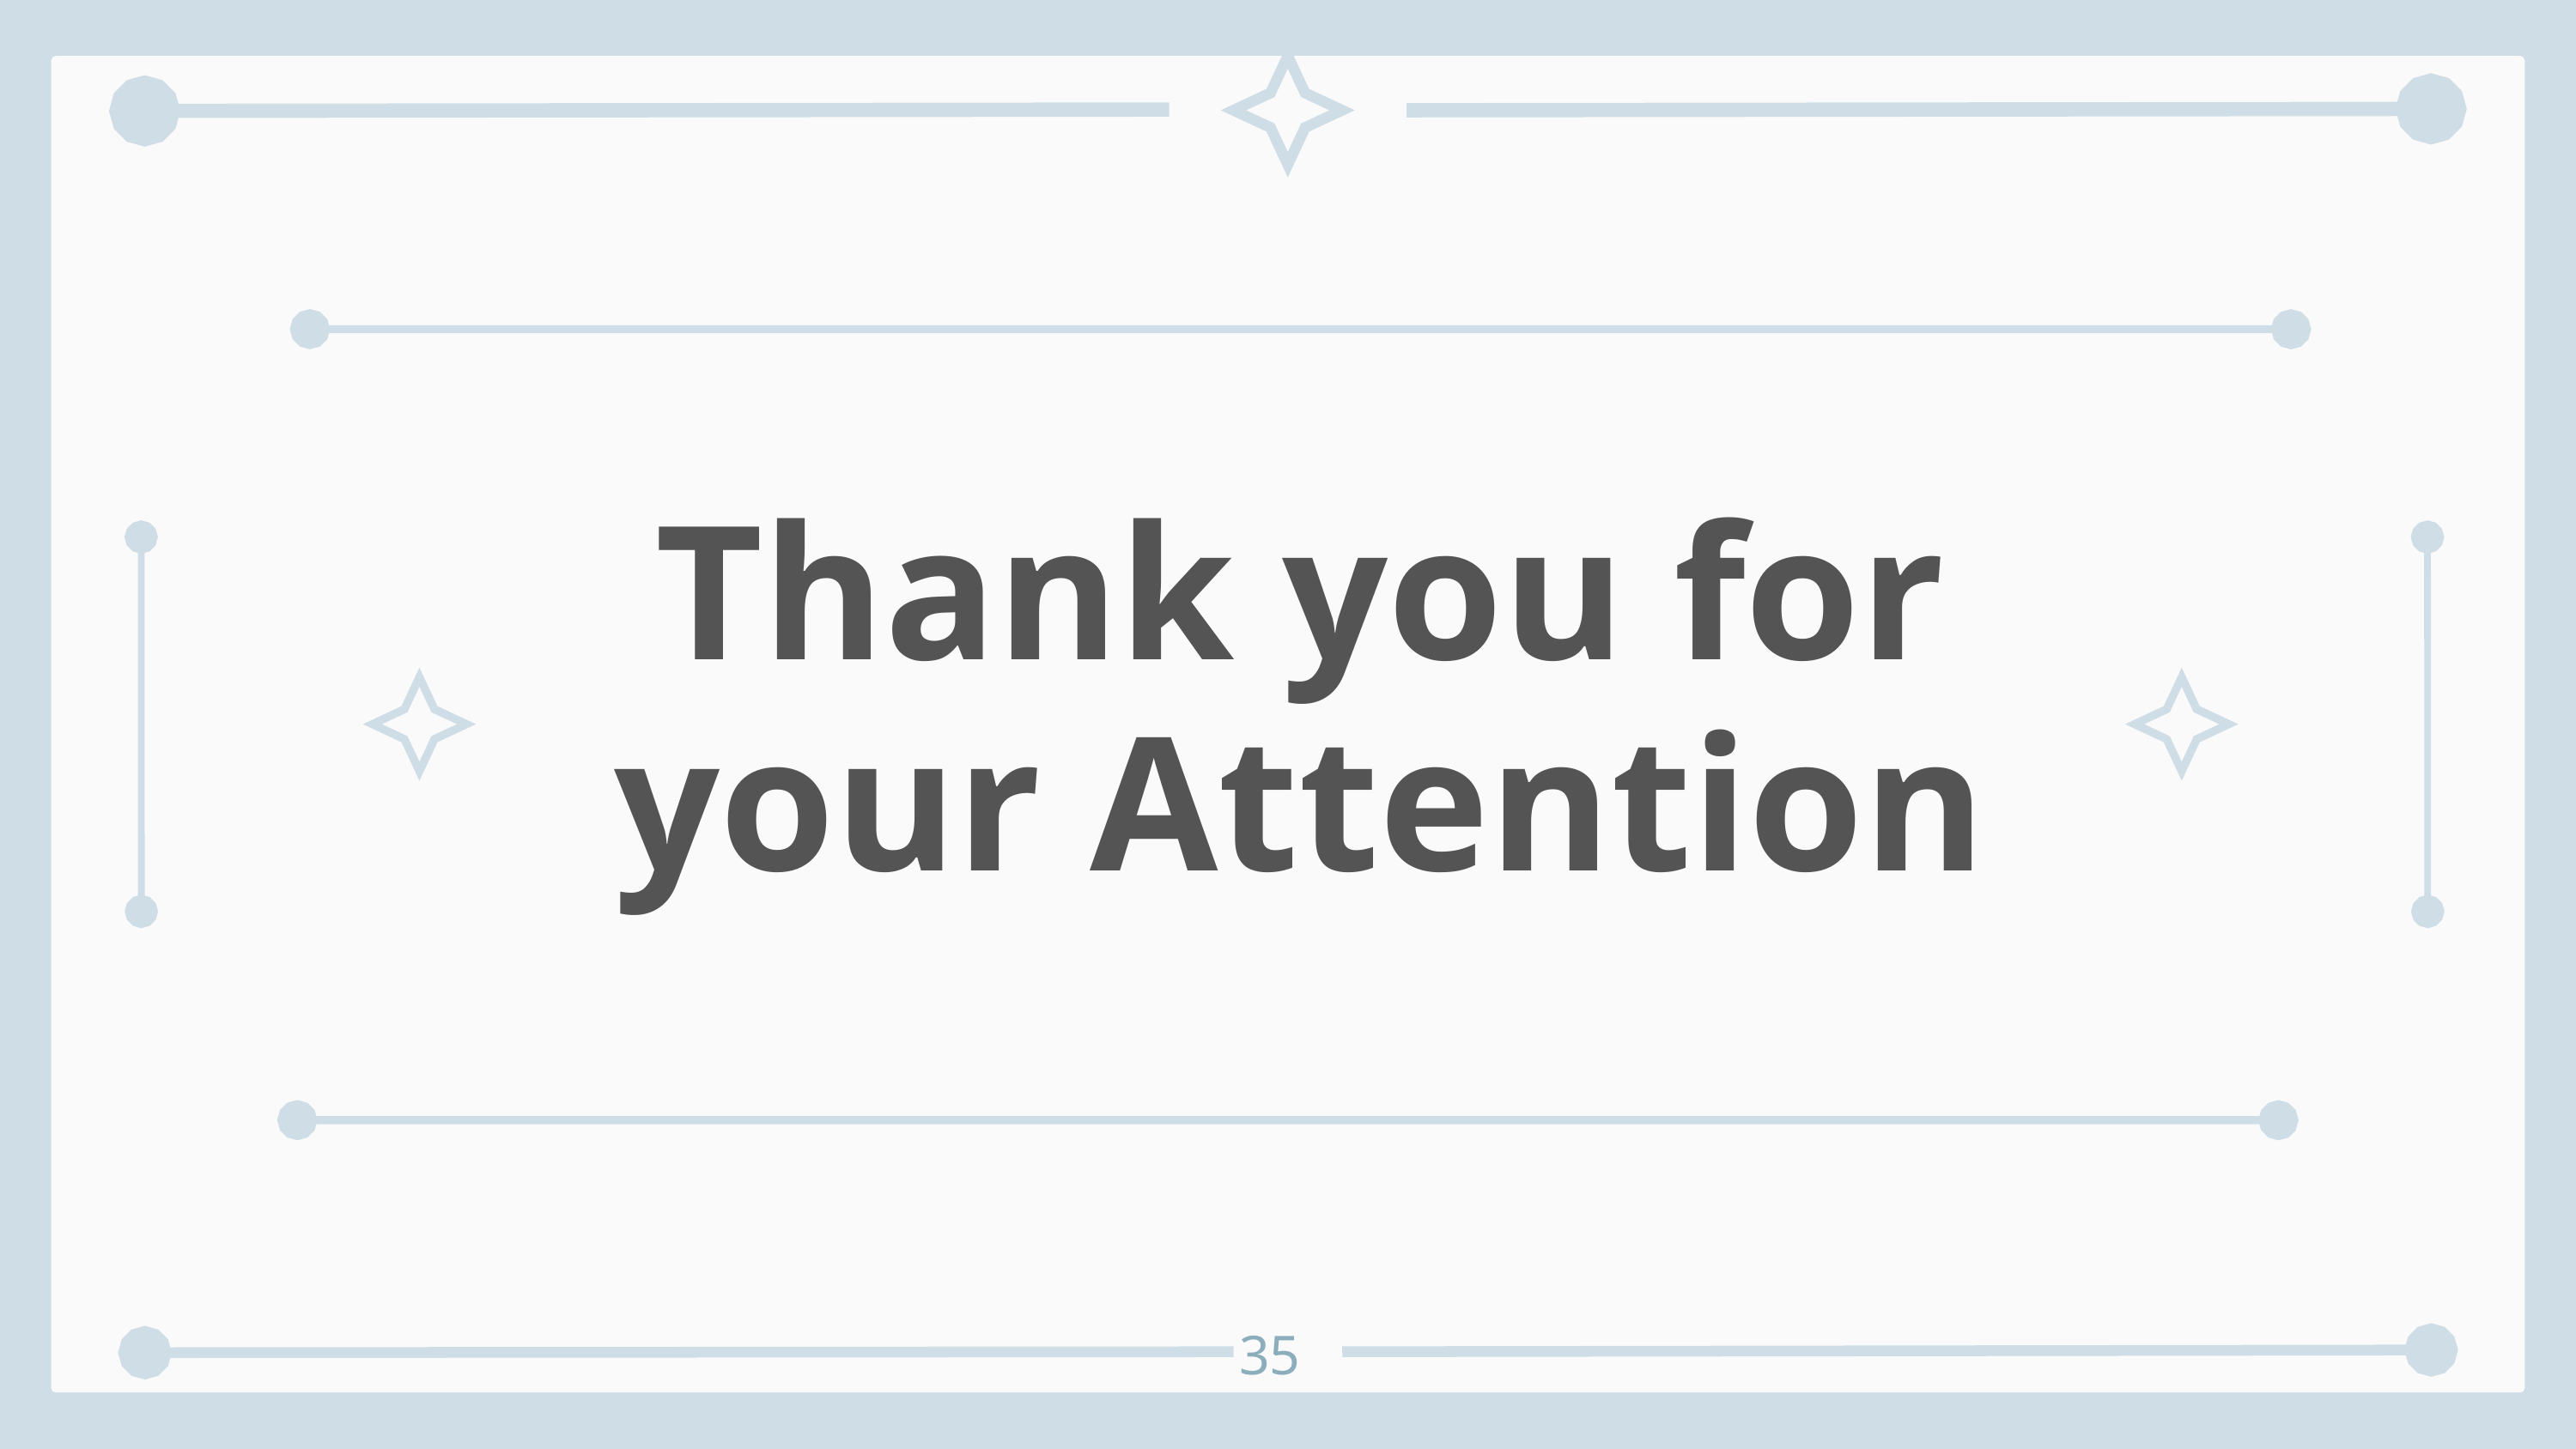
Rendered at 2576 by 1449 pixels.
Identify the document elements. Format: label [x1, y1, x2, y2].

text_box [144, 55, 2432, 165]
text_box [2134, 676, 2229, 772]
text_box [51, 55, 2525, 1393]
text_box [372, 676, 467, 772]
